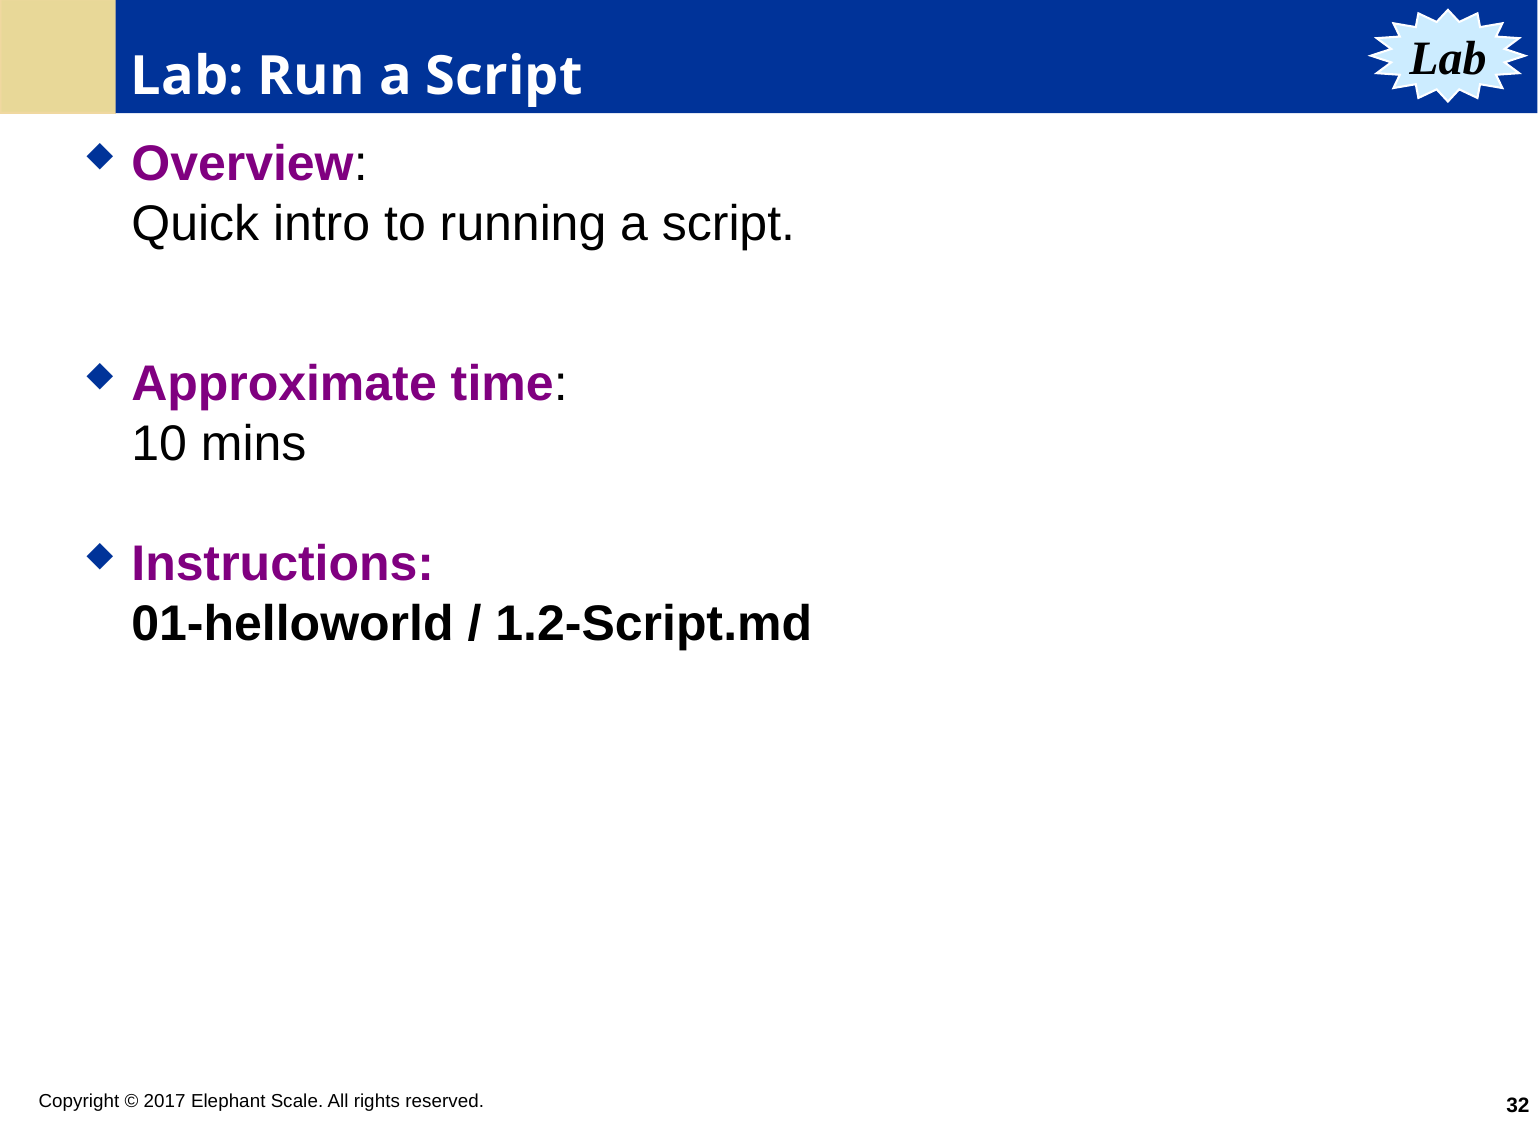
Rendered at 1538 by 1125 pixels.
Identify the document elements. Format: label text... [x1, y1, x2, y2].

slide_number 32 [1439, 1079, 1530, 1117]
list Overview: Quick intro to running a script. Approximate time: 10 mins Instructions: 01-helloworld / 1.2-Script.md [68, 122, 1500, 1061]
text_box Lab [1370, 9, 1526, 102]
footer Copyright © 2017 Elephant Scale. All rights reserved. [38, 1088, 932, 1112]
title Lab: Run a Script [115, 0, 1538, 114]
picture [0, 0, 115, 114]
